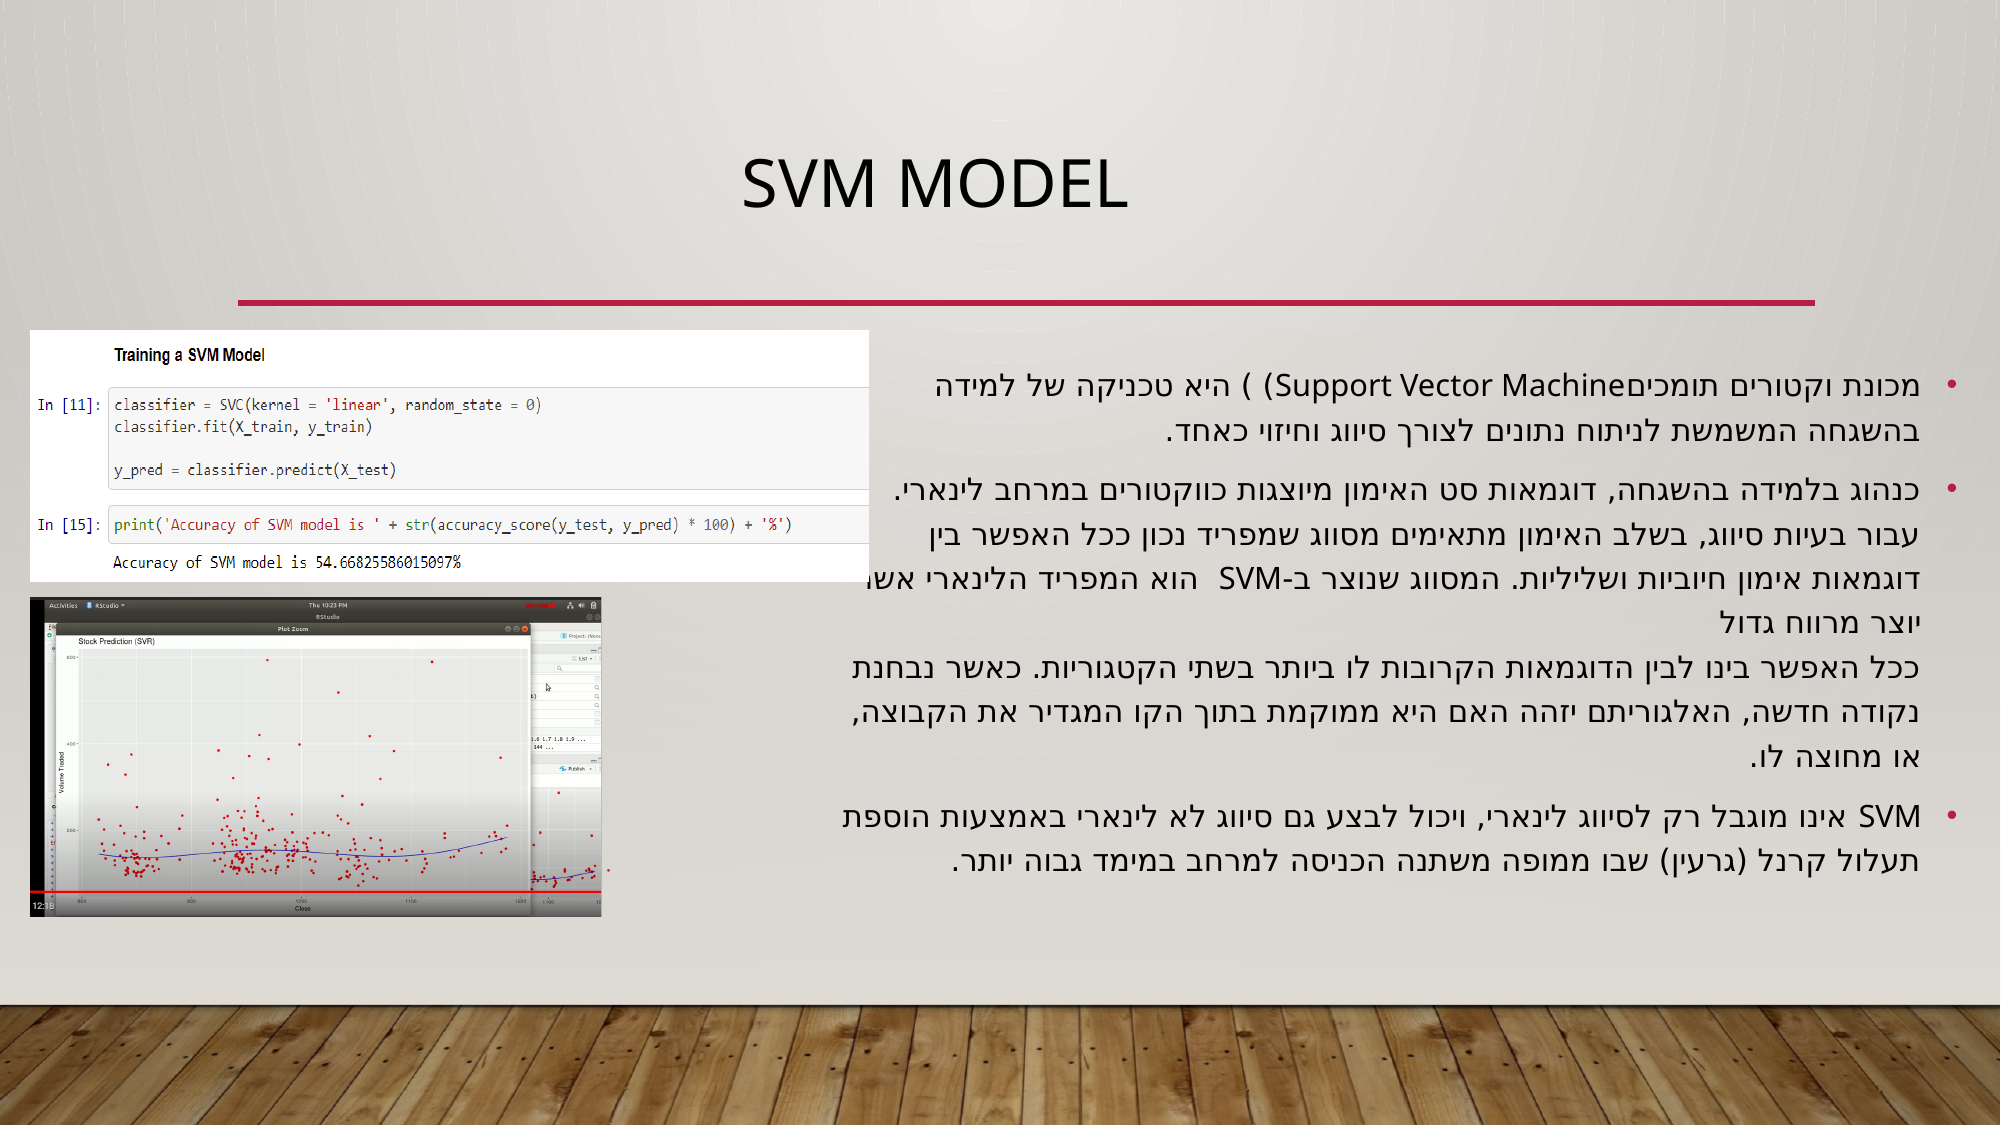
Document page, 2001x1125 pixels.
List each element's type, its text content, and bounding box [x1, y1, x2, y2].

list מכונת וקטורים תומכיםSupport Vector Machine) ) היא טכניקה של למידה בהשגחה המשמשת לניתוח נתונים לצורך סיווג וחיזוי כאחד. כנהוג בלמידה בהשגחה, דוגמאות סט האימון מיוצגות כווקטורים במרחב לינארי. עבור בעיות סיווג, בשלב האימון מתאימים מסווג שמפריד נכון ככל האפשר בין דוגמאות אימון חיוביות ושליליות. המסווג שנוצר ב-SVM הוא המפריד הלינארי אשר יוצר מרווח גדול ככל האפשר בינו לבין הדוגמאות הקרובות לו ביותר בשתי הקטגוריות. כאשר נבחנת נקודה חדשה, האלגוריתם יזהה האם היא ממוקמת בתוך הקו המגדיר את הקבוצה, או מחוצה לו. SVM אינו מוגבל רק לסיווג לינארי, ויכול לבצע גם סיווג לא לינארי באמצעות הוספת תעלול קרנל (גרעין) שבו ממופה משתנה הכניסה למרחב במימד גבוה יותר. [819, 350, 1970, 917]
title SVM Model [726, 142, 1234, 315]
picture [30, 597, 610, 917]
picture [0, 1005, 2000, 1125]
picture [30, 330, 870, 582]
